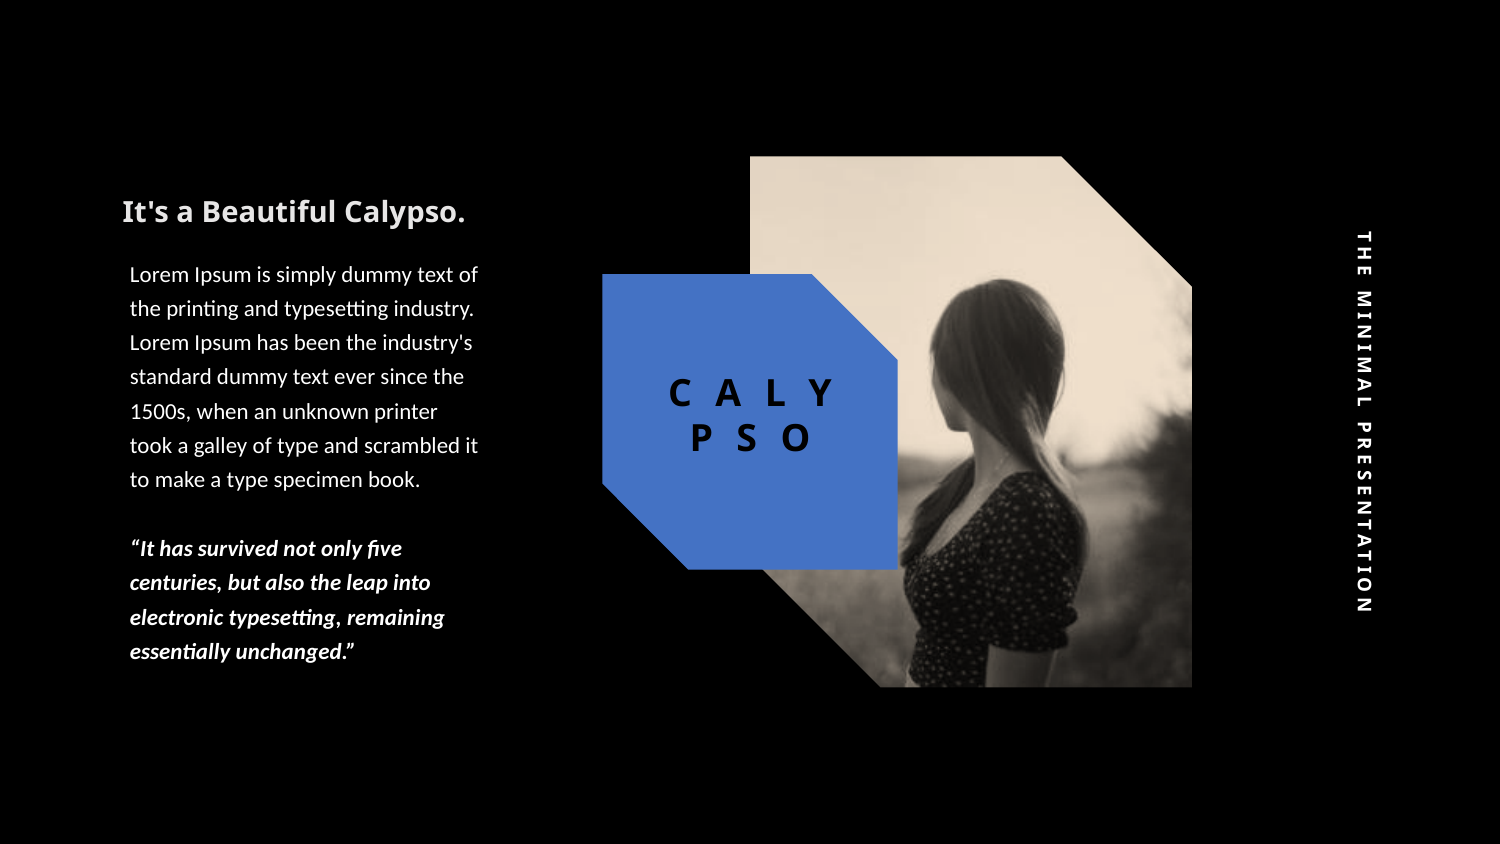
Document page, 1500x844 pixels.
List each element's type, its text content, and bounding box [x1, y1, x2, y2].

text_box THE MINIMAL PRESENTATION [1354, 230, 1377, 613]
picture [749, 156, 1192, 688]
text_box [130, 193, 487, 669]
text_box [602, 274, 898, 570]
